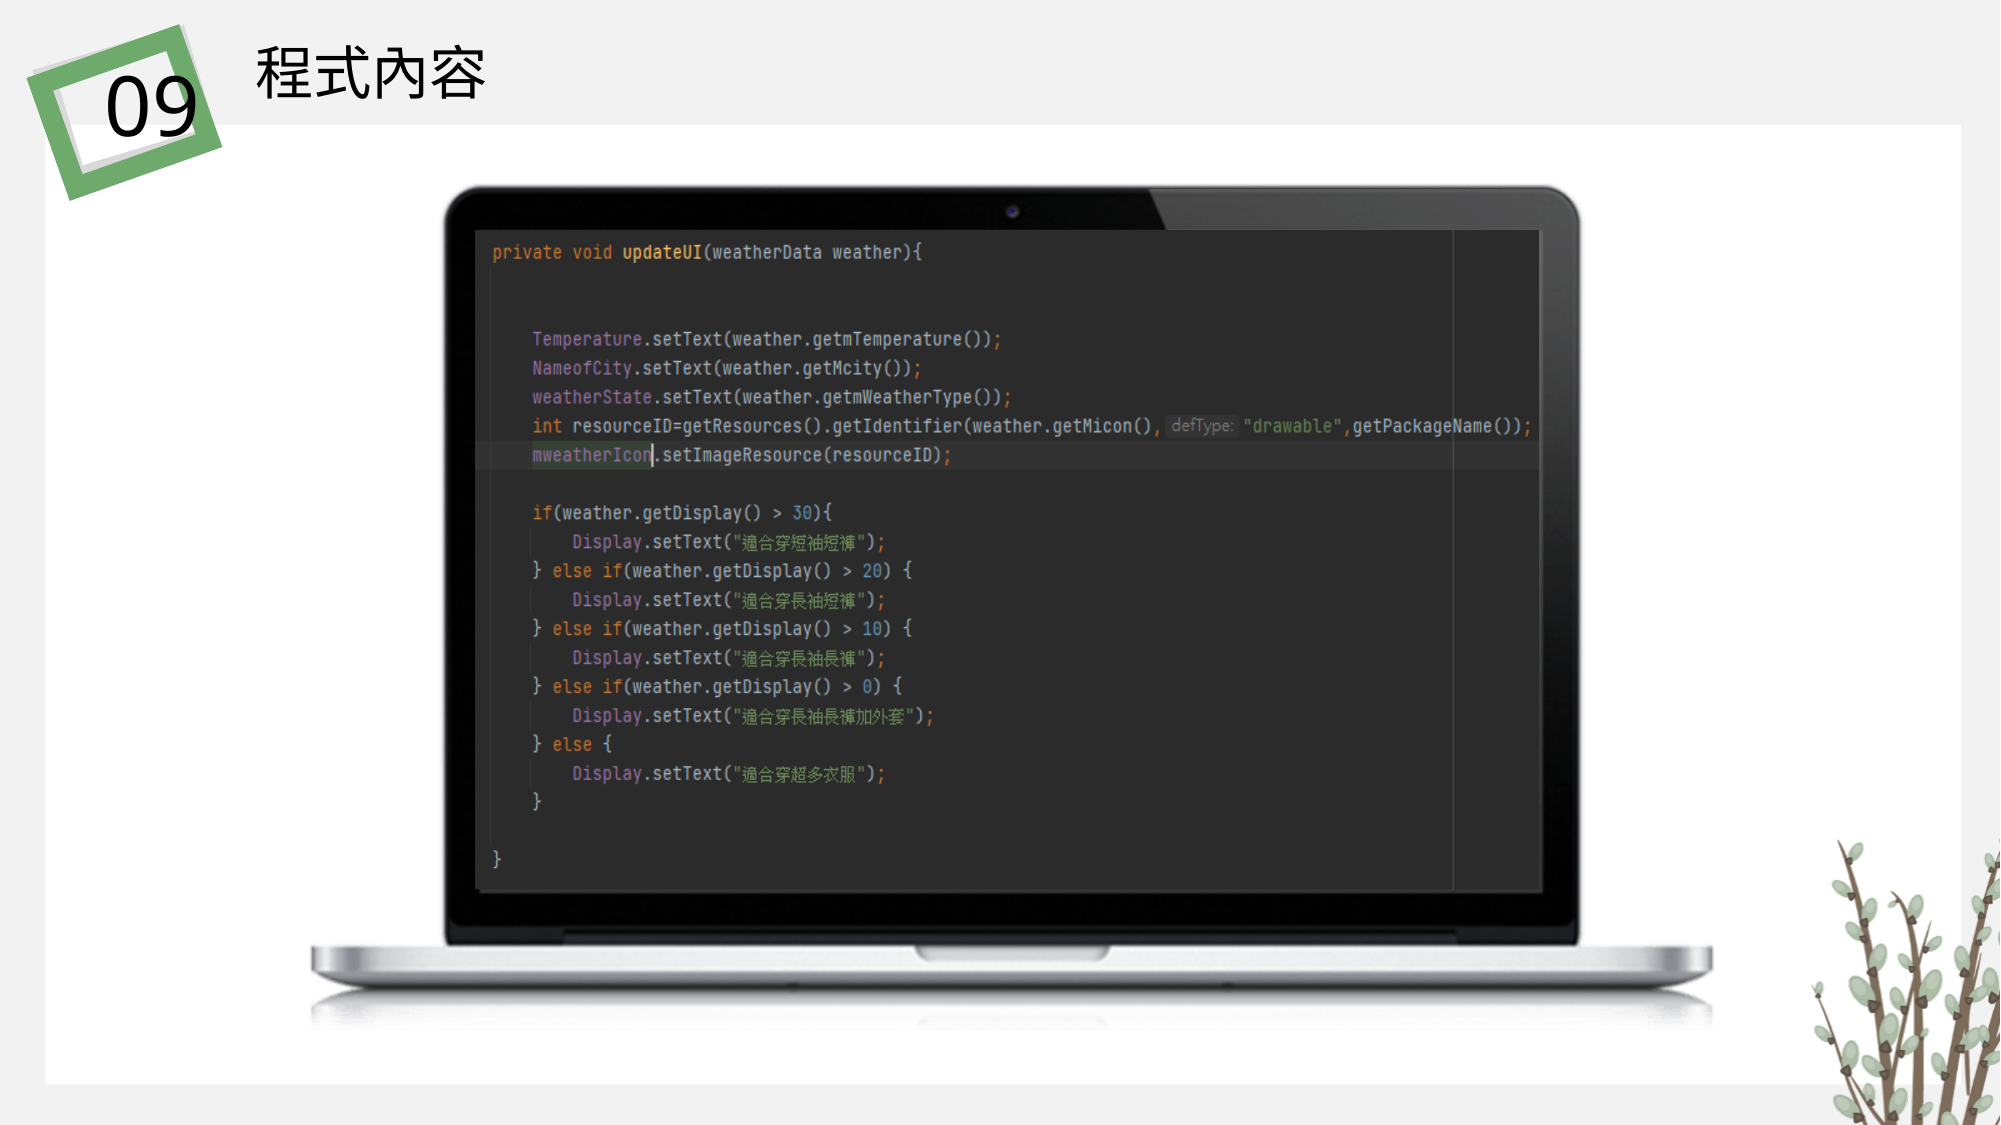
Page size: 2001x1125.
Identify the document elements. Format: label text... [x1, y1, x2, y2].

picture [1821, 782, 2000, 1125]
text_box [216, 0, 1821, 1125]
text_box 09 [90, 45, 215, 160]
picture [475, 230, 1539, 889]
